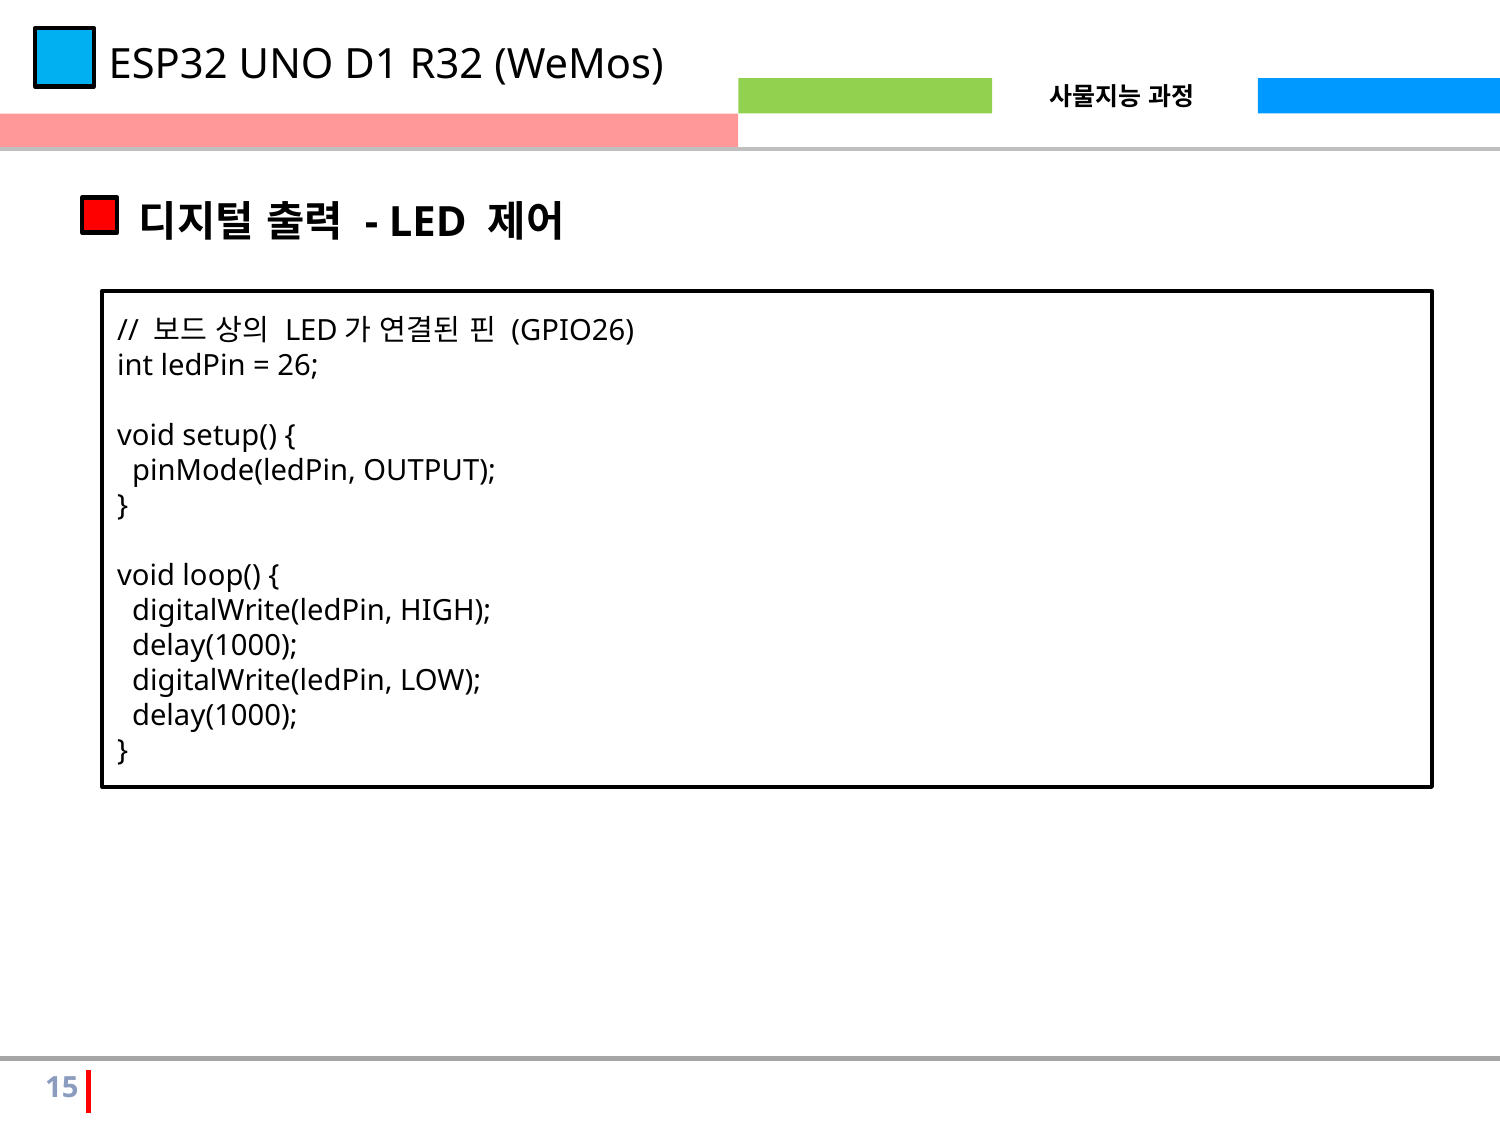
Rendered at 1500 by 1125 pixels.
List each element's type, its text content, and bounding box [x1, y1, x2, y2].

text_box // 보드 상의 LED가 연결된 핀 (GPIO26) int ledPin = 26; void setup() { pinMode(ledPin, OUTPUT); } void loop() { digitalWrite(ledPin, HIGH); delay(1000); digitalWrite(ledPin, LOW); delay(1000); } [102, 290, 1433, 788]
text_box 디지털 출력 - LED 제어 [124, 187, 1442, 253]
slide_number 15 [3, 1057, 94, 1118]
text_box [33, 26, 96, 89]
text_box ESP32 UNO D1 R32 (WeMos) [93, 29, 1032, 95]
text_box [80, 195, 119, 235]
